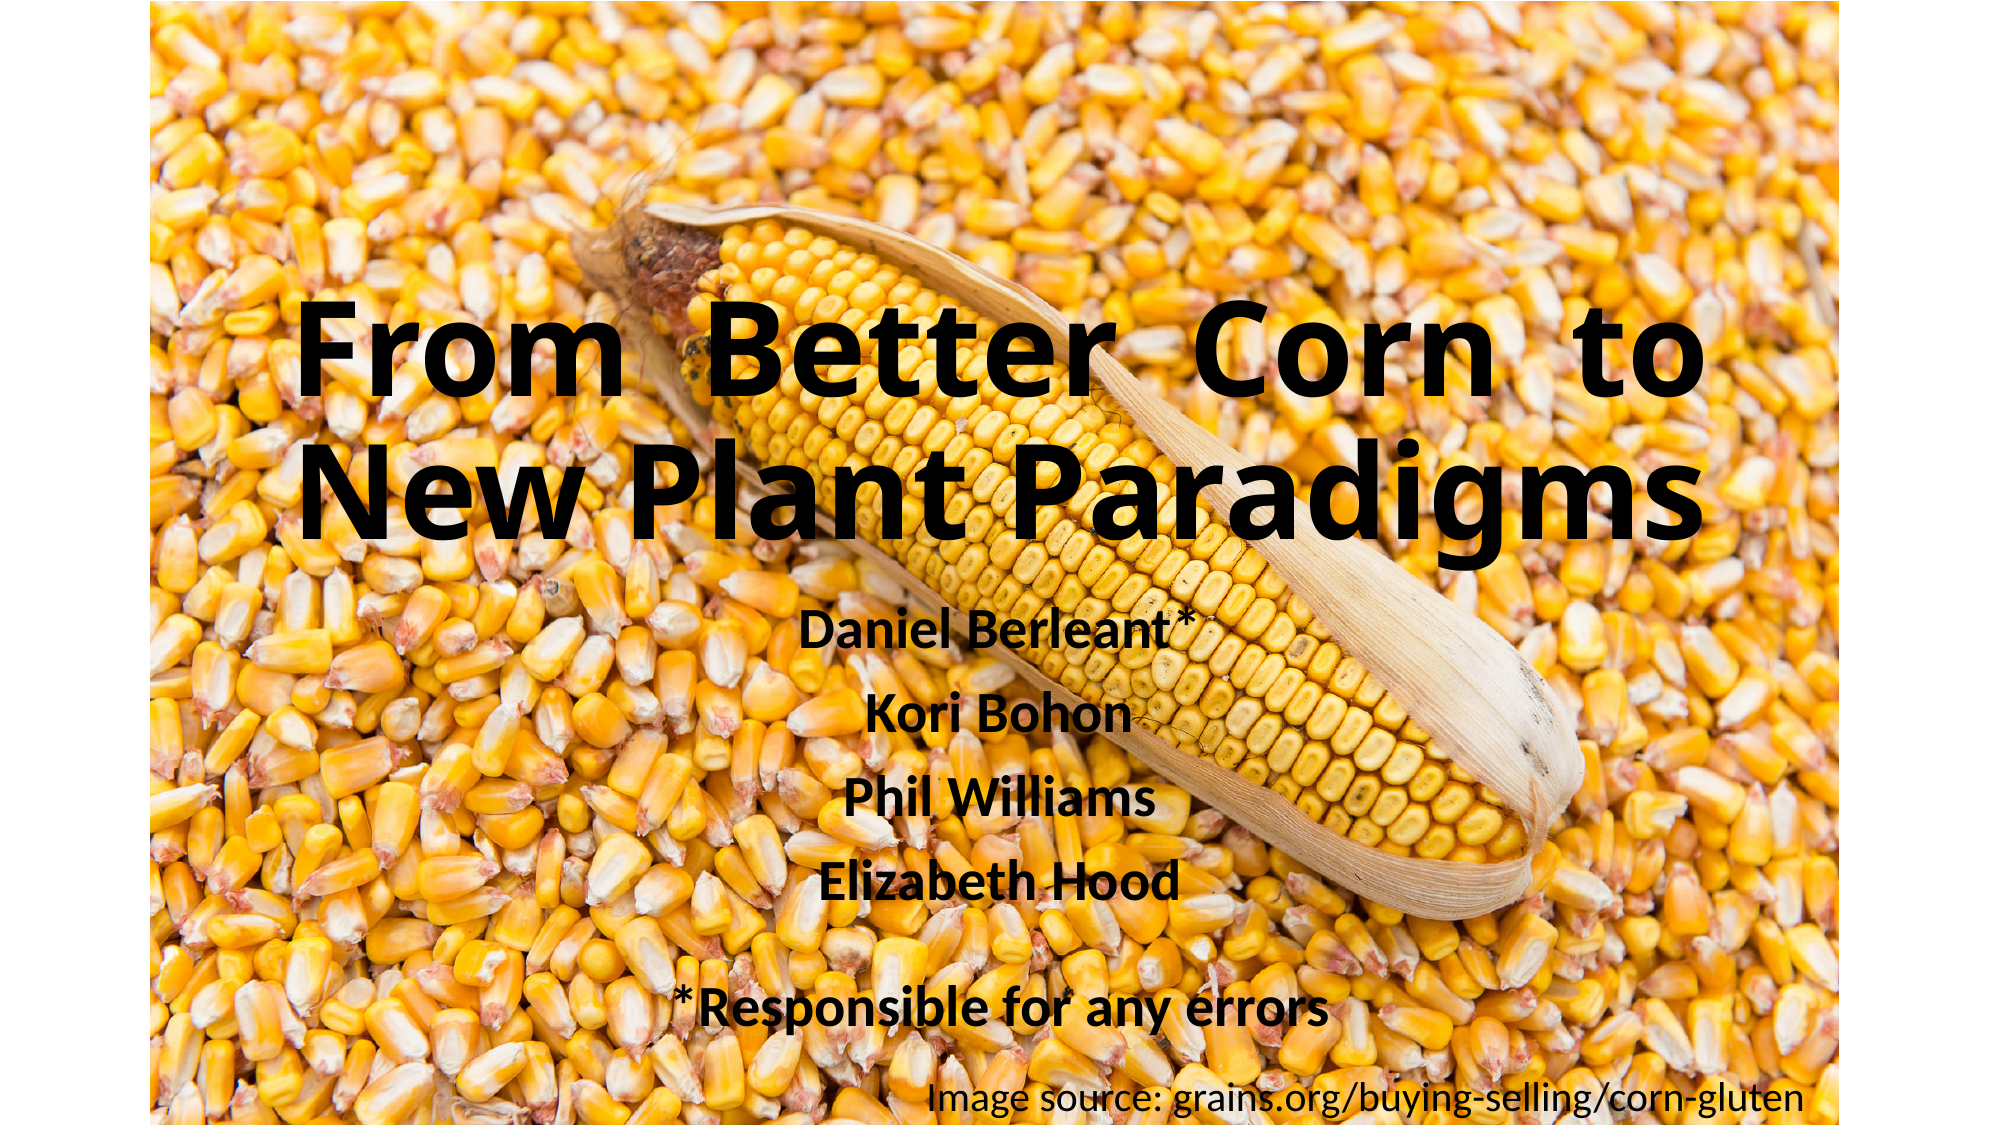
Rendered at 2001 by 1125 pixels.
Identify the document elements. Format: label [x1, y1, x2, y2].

picture [150, 1, 1839, 1125]
